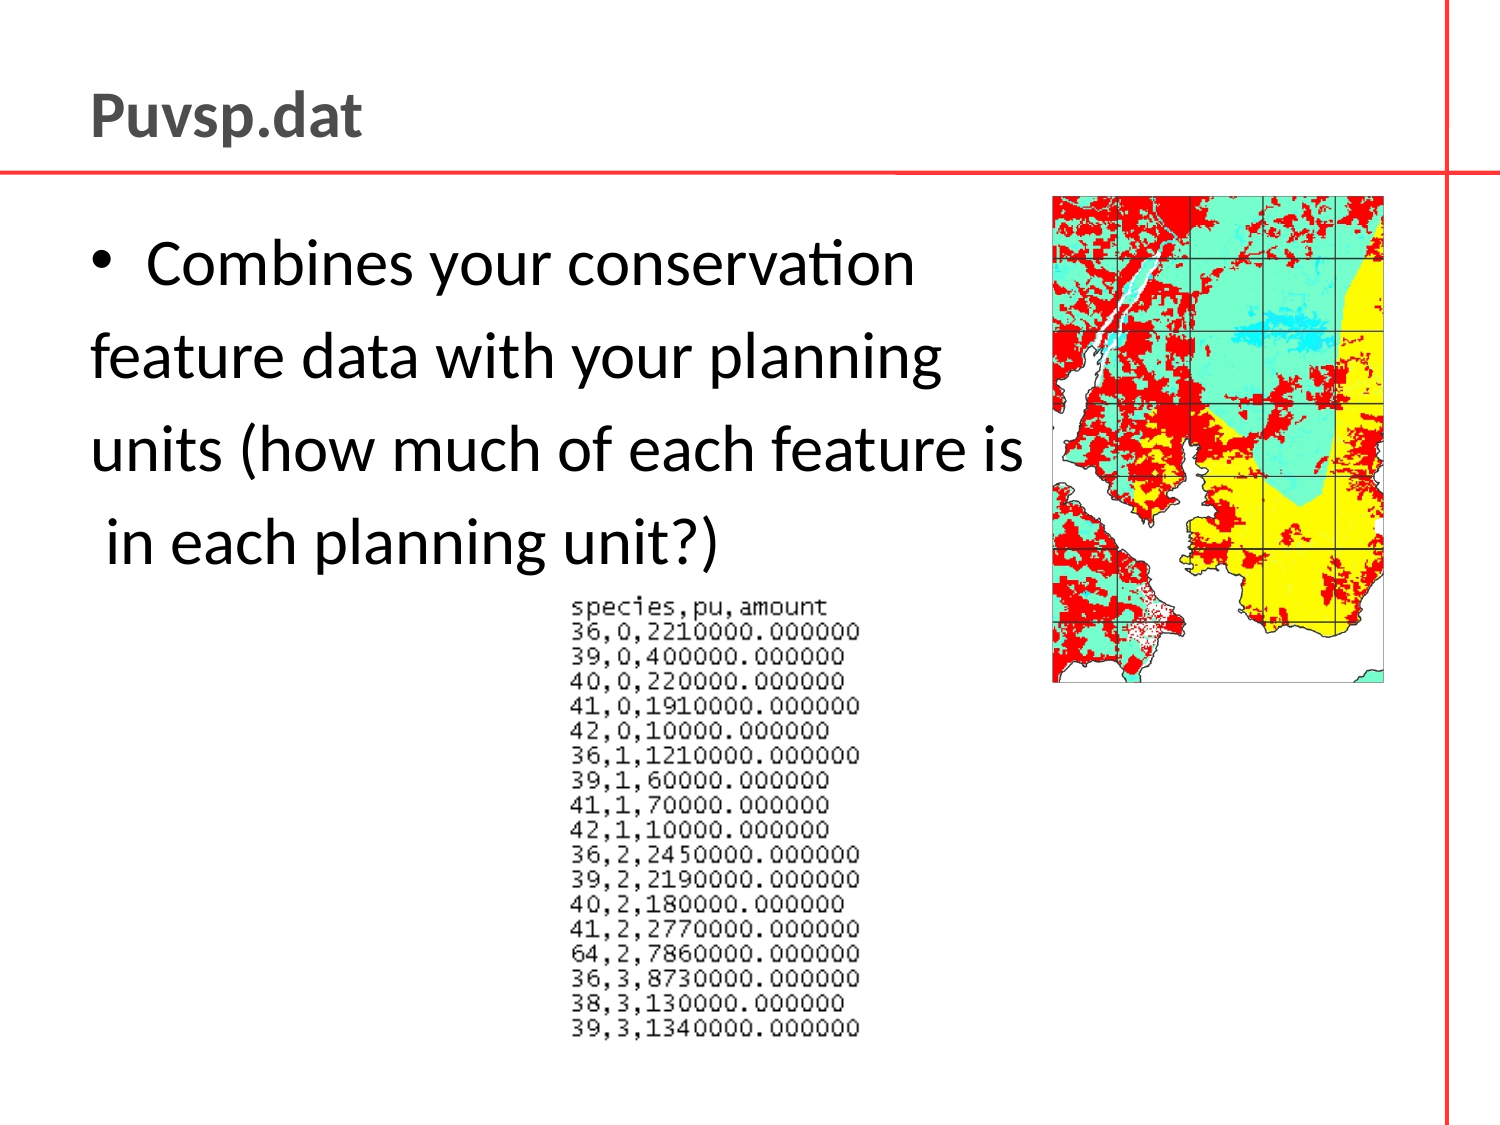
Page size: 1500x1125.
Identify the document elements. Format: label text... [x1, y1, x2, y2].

picture [554, 585, 903, 1071]
title Puvsp.dat [75, 63, 1425, 172]
picture [1031, 175, 1405, 704]
list Combines your conservation feature data with your planning units (how much of each feature is in each planning unit?) [75, 210, 1425, 954]
title Puvsp.dat [75, 173, 1425, 210]
